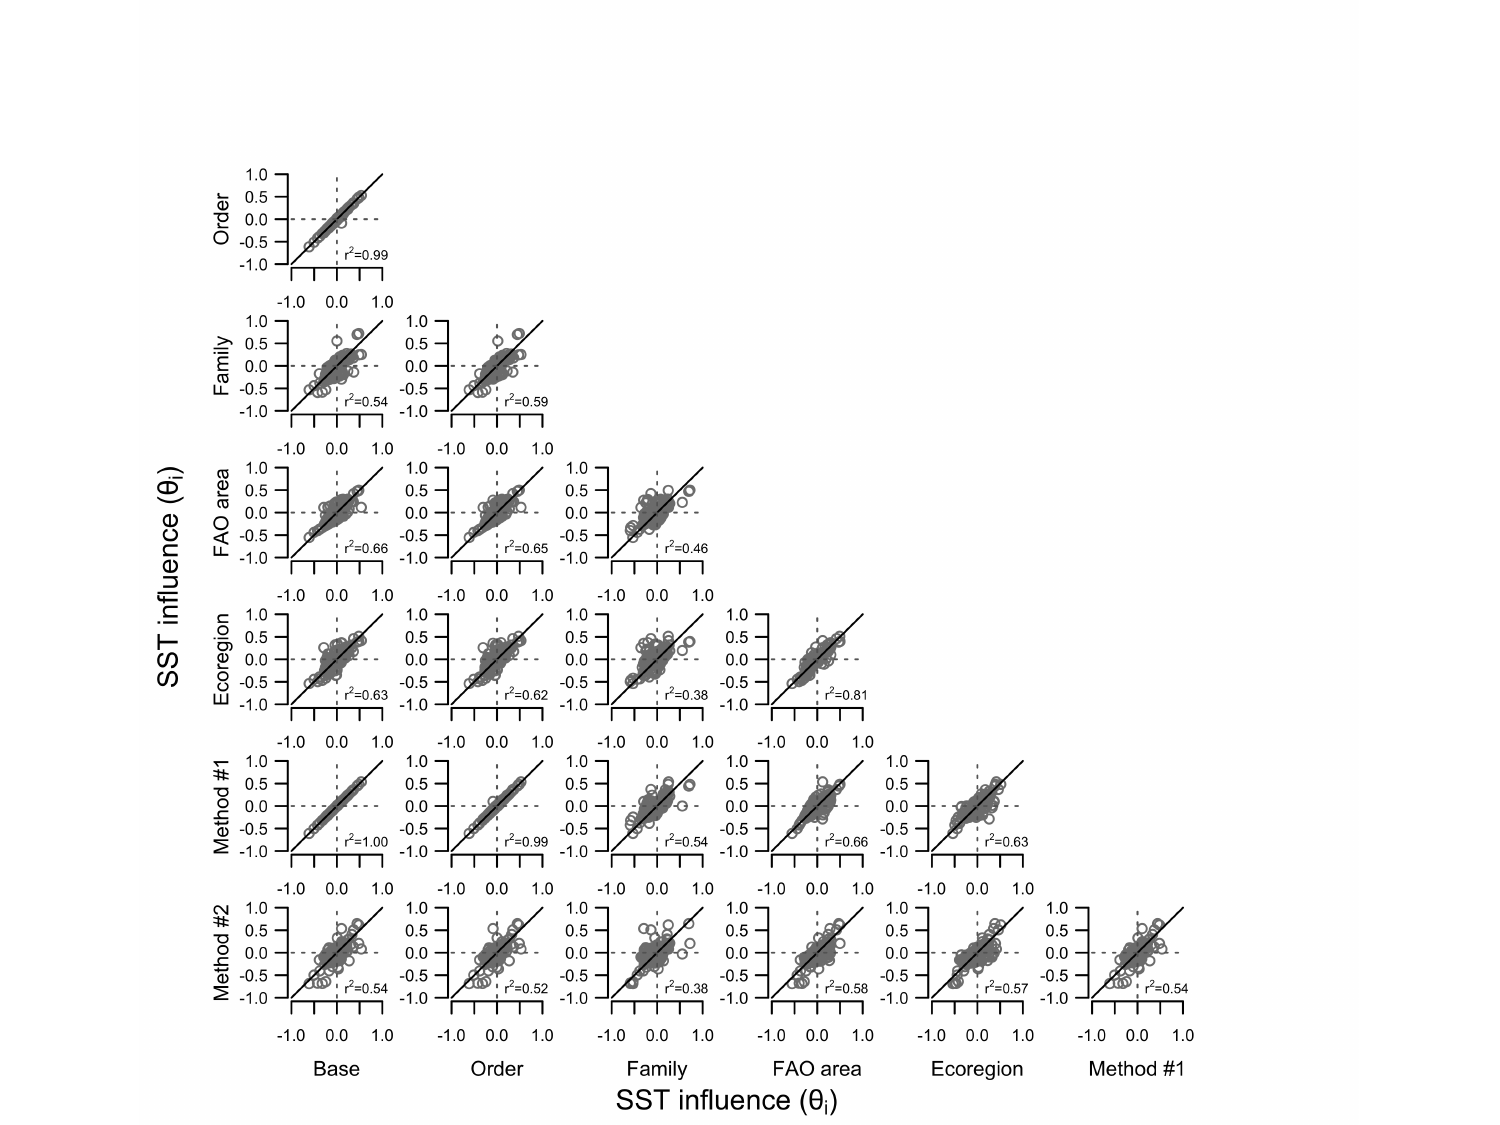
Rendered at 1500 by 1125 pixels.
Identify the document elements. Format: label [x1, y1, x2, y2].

picture [139, 0, 1359, 1125]
